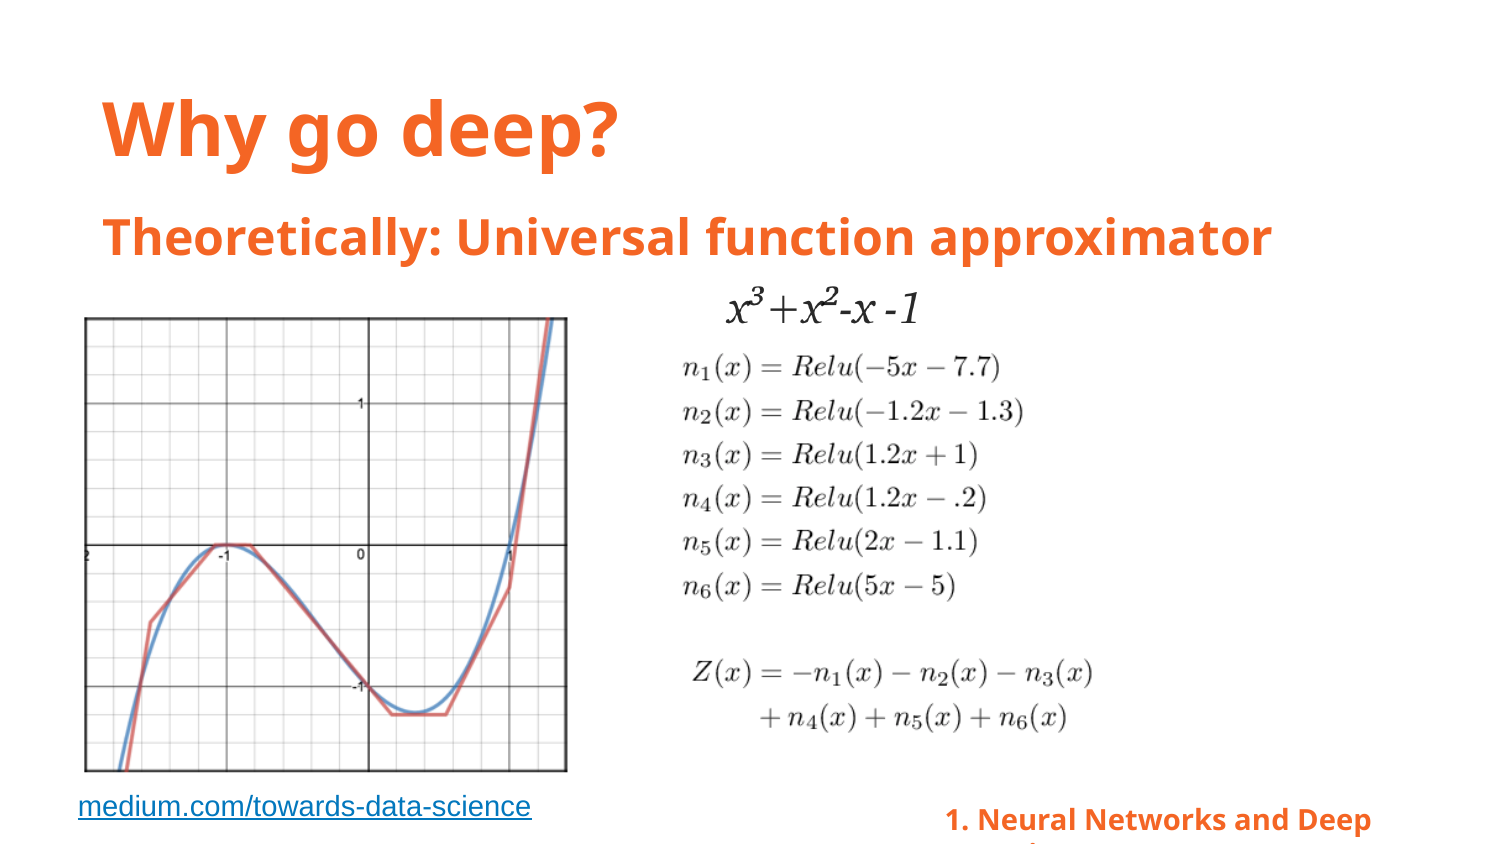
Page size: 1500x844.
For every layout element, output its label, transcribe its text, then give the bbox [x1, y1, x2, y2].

title Why go deep? Theoretically: Universal function approximator [87, 66, 1342, 292]
text_box medium.com/towards-data-science [62, 772, 885, 836]
title 1. Neural Networks and Deep Learning [929, 786, 1500, 844]
picture [77, 272, 1120, 781]
